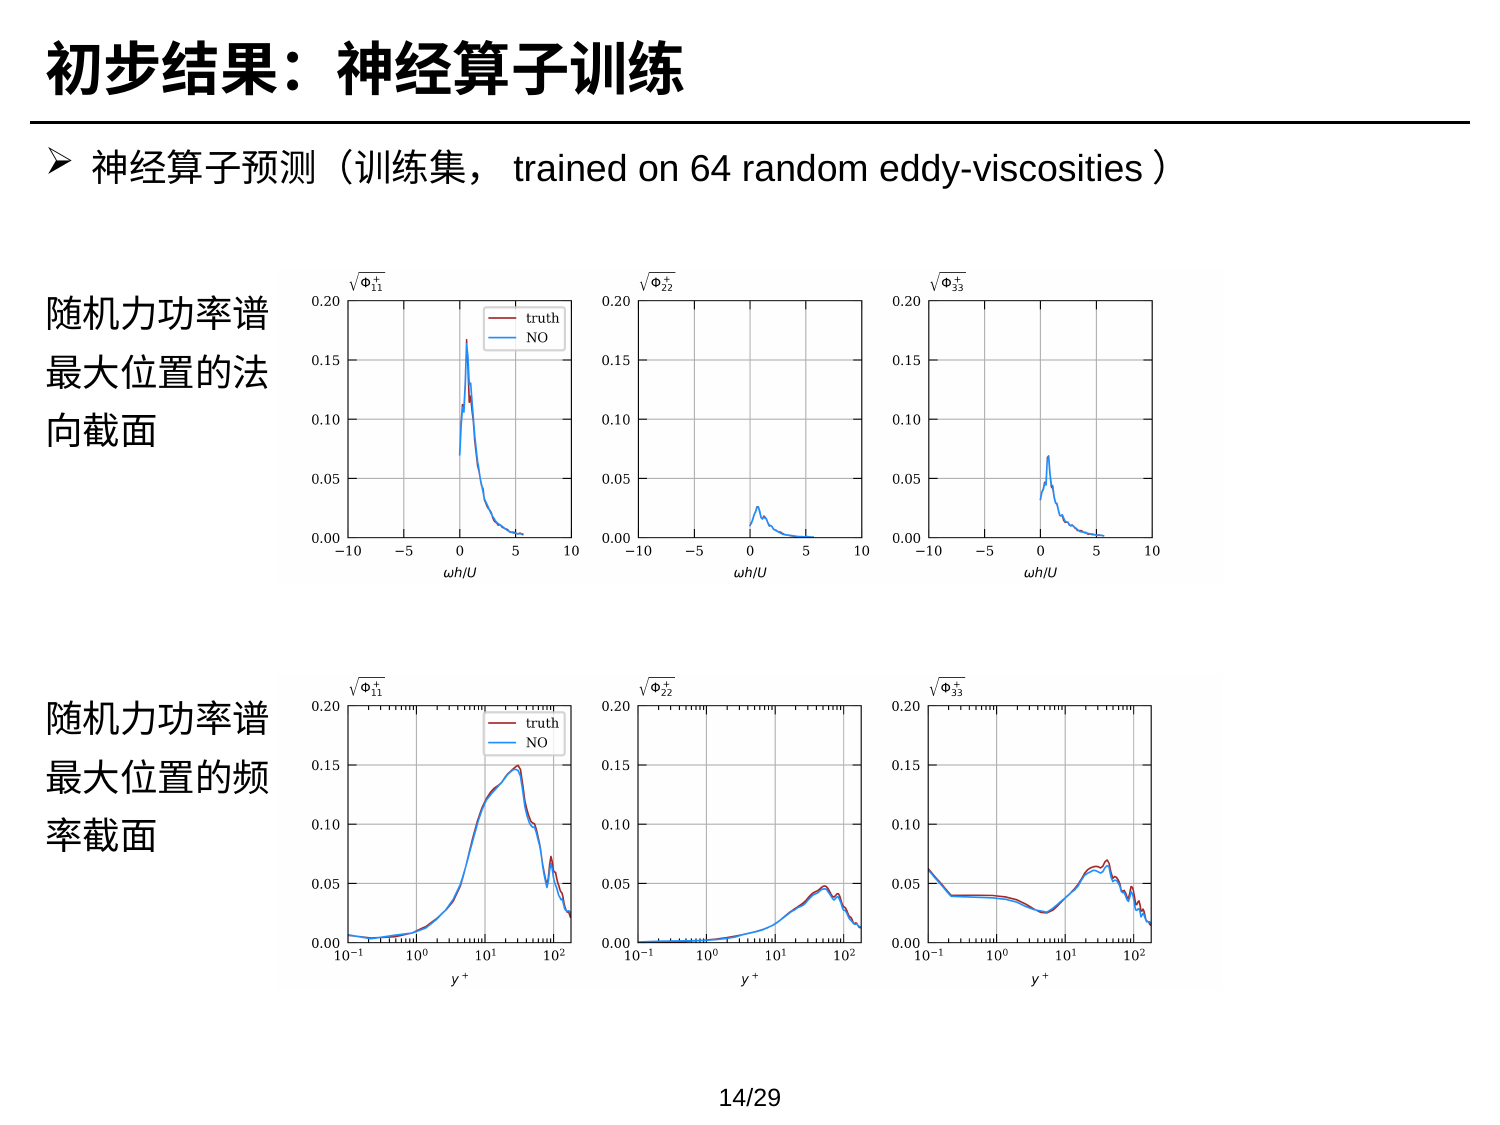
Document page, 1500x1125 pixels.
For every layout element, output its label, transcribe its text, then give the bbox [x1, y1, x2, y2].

slide_number 14/29 [687, 1079, 813, 1114]
text_box 随机力功率谱最大位置的法向截面 [30, 269, 277, 460]
text_box 随机力功率谱最大位置的频率截面 [30, 674, 276, 865]
picture [276, 674, 1222, 990]
list 初步结果：神经算子训练 [30, 10, 1469, 122]
picture [277, 269, 1223, 585]
text_box 神经算子预测（训练集，trained on 64 random eddy-viscosities） [30, 122, 1470, 197]
